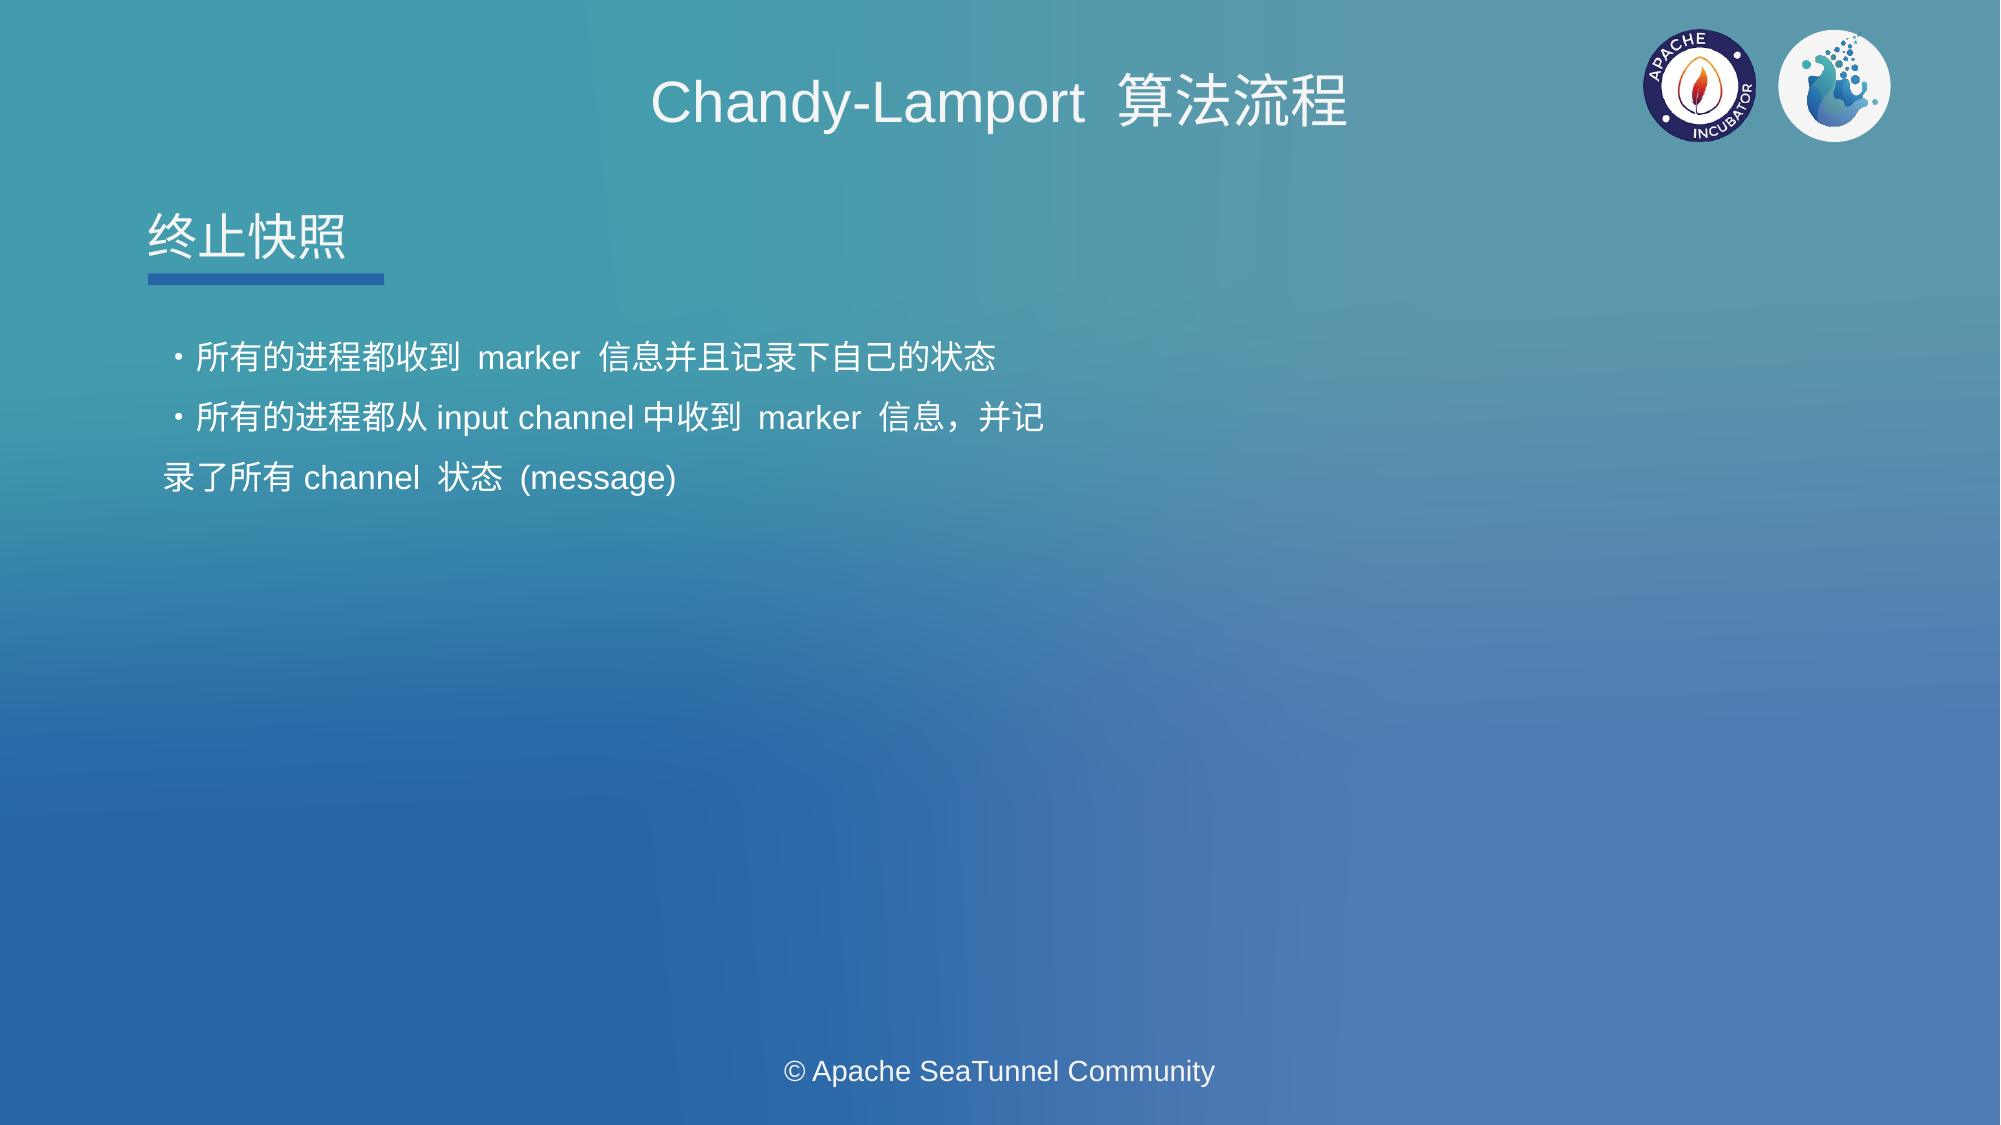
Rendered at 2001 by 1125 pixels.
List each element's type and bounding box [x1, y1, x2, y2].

text_box [0, 0, 2000, 1125]
